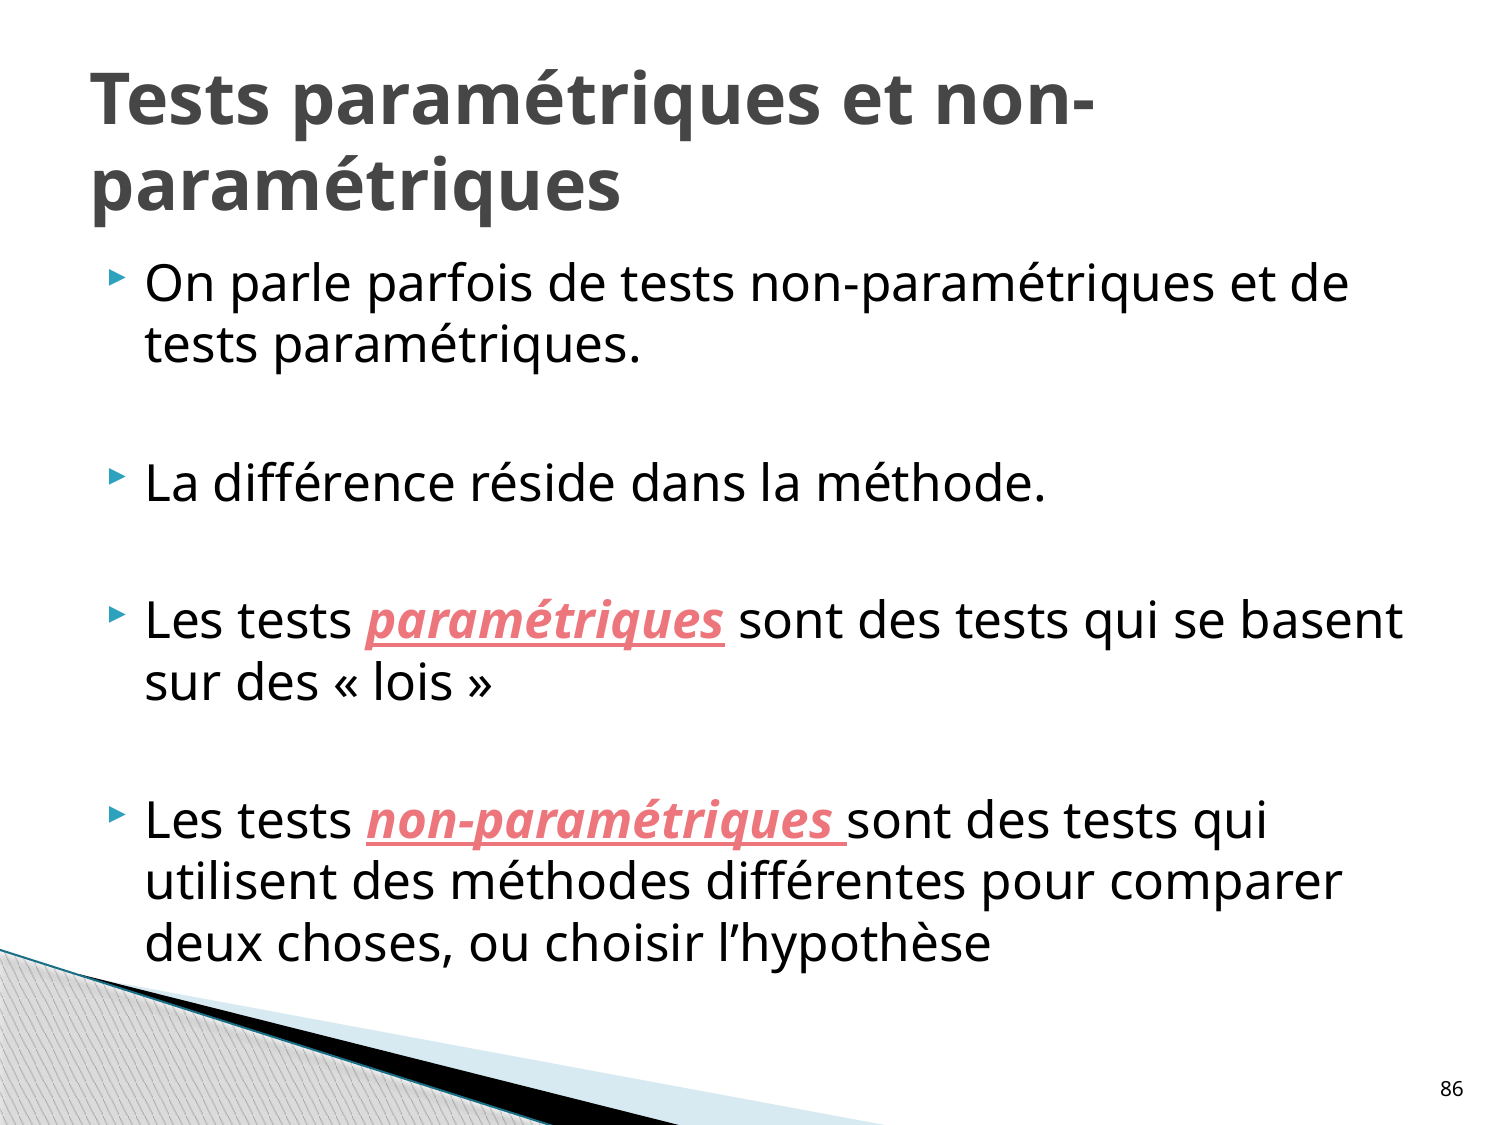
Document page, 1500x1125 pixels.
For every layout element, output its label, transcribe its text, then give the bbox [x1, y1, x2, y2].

slide_number 86 [1418, 1051, 1479, 1112]
title Tests paramétriques et non-paramétriques [75, 45, 1425, 233]
list On parle parfois de tests non-paramétriques et de tests paramétriques. La différence réside dans la méthode. Les tests paramétriques sont des tests qui se basent sur des « lois » Les tests non-paramétriques sont des tests qui utilisent des méthodes différentes pour comparer deux choses, ou choisir l’hypothèse [75, 243, 1425, 986]
